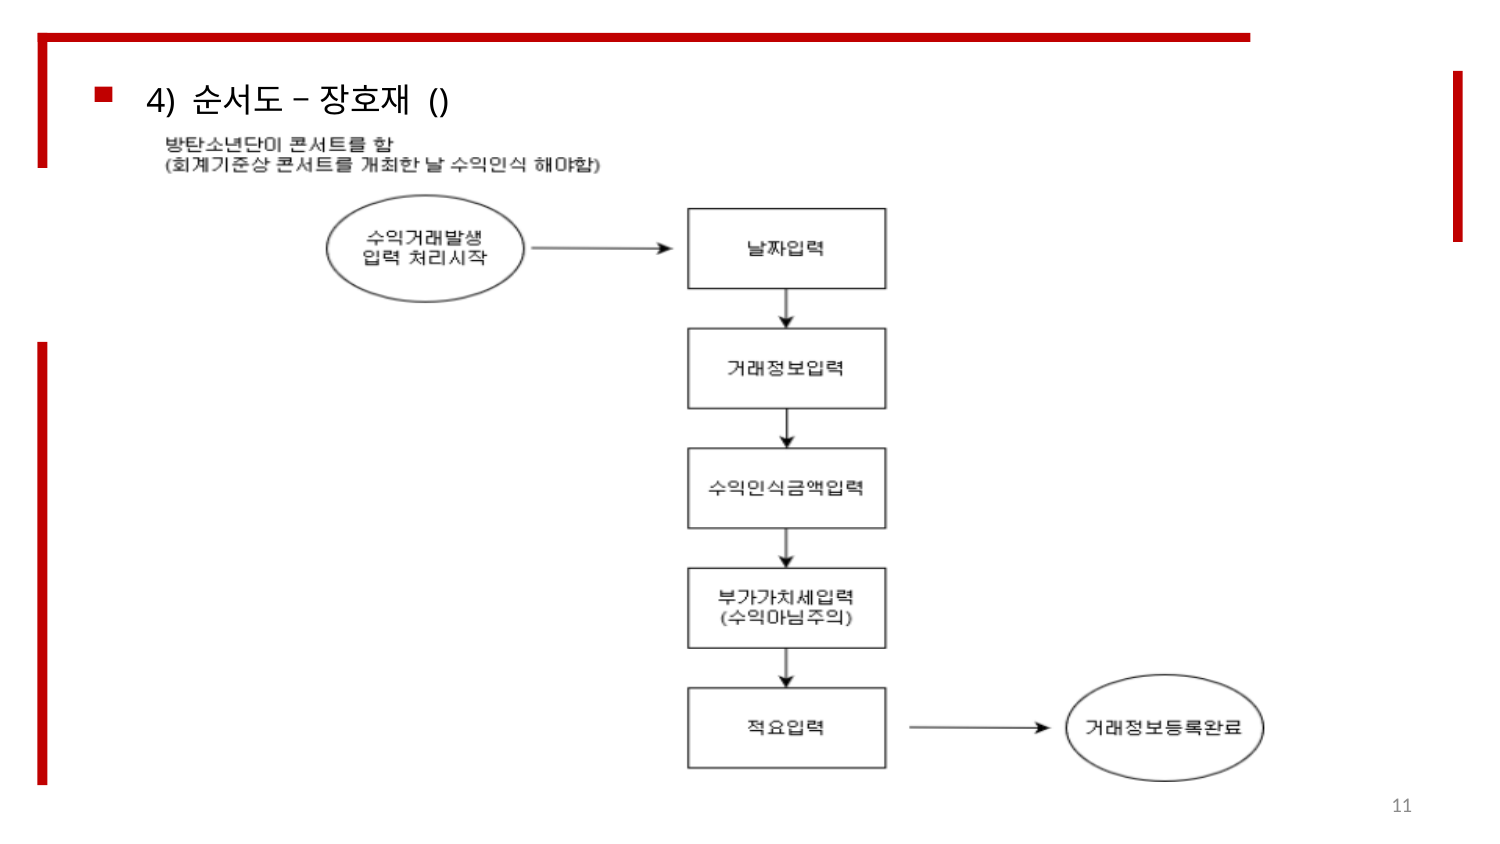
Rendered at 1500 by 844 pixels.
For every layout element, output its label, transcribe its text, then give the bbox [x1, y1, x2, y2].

text_box 4) 순서도 – 장호재 () [131, 71, 464, 127]
slide_number 11 [1074, 782, 1425, 827]
text_box [94, 86, 113, 103]
picture [162, 127, 1349, 801]
